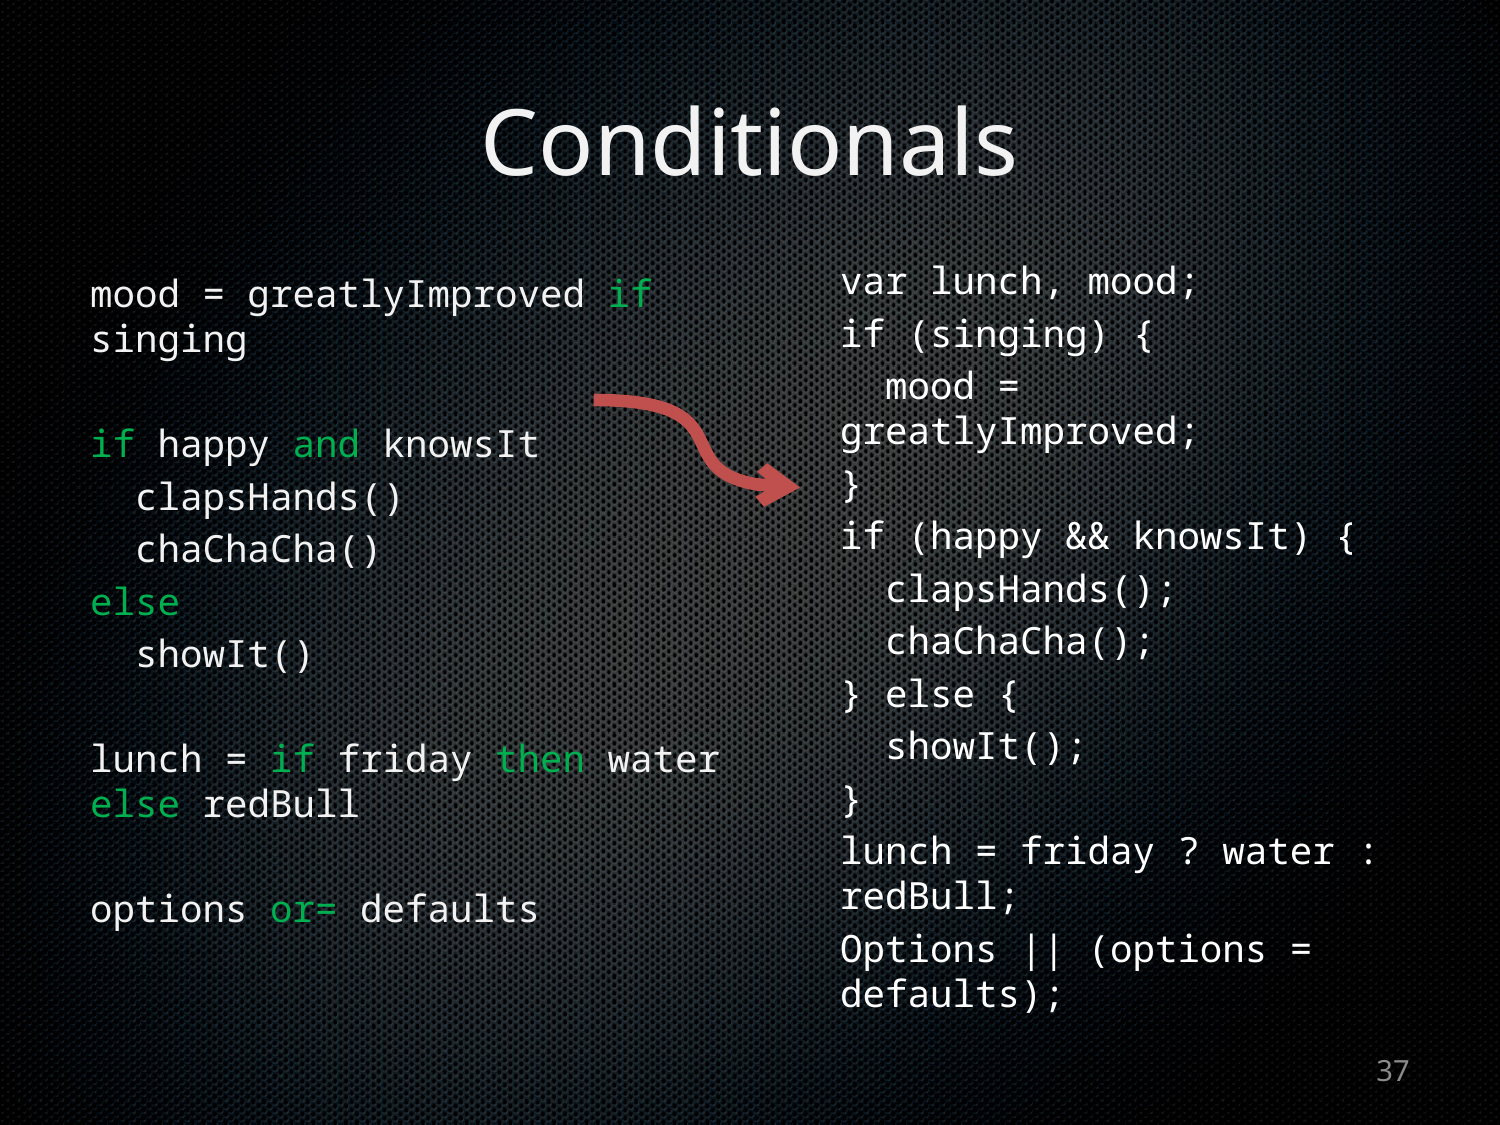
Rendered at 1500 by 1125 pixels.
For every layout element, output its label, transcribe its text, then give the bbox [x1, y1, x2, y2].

list mood = greatlyImproved if singing if happy and knowsIt clapsHands() chaChaCha() else showIt() lunch = if friday then water else redBull options or= defaults [75, 262, 800, 650]
slide_number 37 [1074, 1042, 1425, 1103]
picture [0, 0, 1500, 1125]
title Conditionals [75, 45, 1425, 233]
list var lunch, mood; if (singing) { mood = greatlyImproved; } if (happy && knowsIt) { clapsHands(); chaChaCha(); } else { showIt(); } lunch = friday ? water : redBull; Options || (options = defaults); [825, 249, 1413, 1038]
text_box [593, 399, 801, 488]
